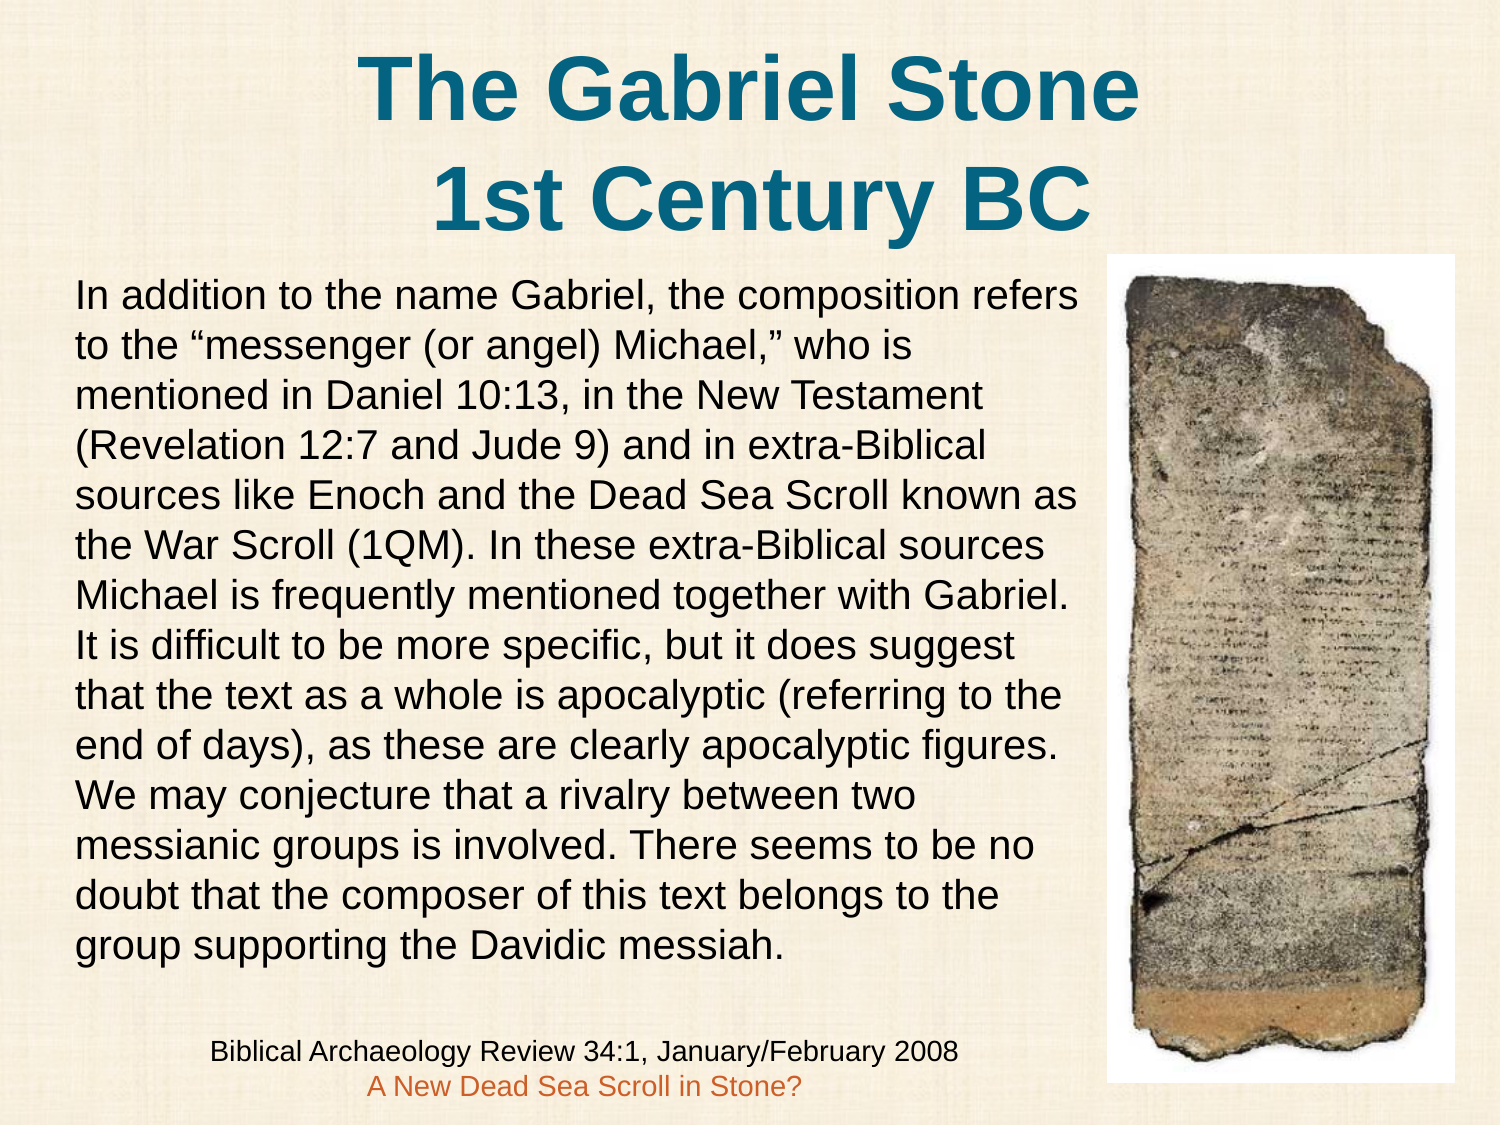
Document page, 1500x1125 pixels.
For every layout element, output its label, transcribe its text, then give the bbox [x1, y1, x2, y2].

text_box In addition to the name Gabriel, the composition refers to the “messenger (or angel) Michael,” who is mentioned in Daniel 10:13, in the New Testament (Revelation 12:7 and Jude 9) and in extra-Biblical sources like Enoch and the Dead Sea Scroll known as the War Scroll (1QM). In these extra-Biblical sources Michael is frequently mentioned together with Gabriel. It is difficult to be more specific, but it does suggest that the text as a whole is apocalyptic (referring to the end of days), as these are clearly apocalyptic figures. We may conjecture that a rivalry between two messianic groups is involved. There seems to be no doubt that the composer of this text belongs to the group supporting the Davidic messiah. [59, 260, 1095, 1026]
text_box Biblical Archaeology Review 34:1, January/February 2008 A New Dead Sea Scroll in Stone? [104, 1024, 1065, 1110]
text_box The Gabriel Stone 1st Century BC [75, 45, 1425, 233]
picture [0, 0, 1500, 1125]
